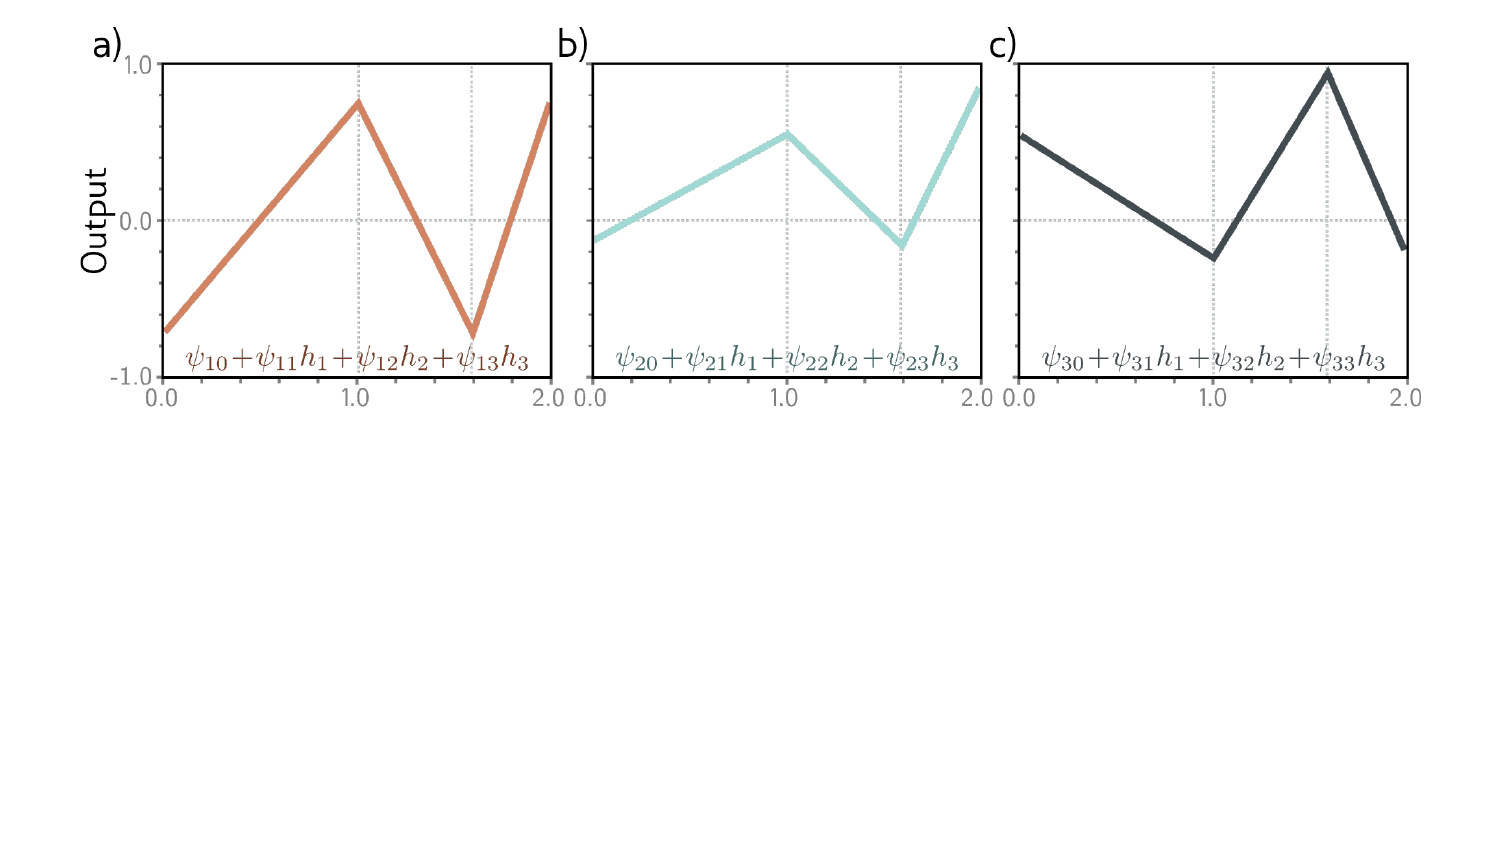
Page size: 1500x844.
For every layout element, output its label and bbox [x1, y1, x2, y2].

list [80, 25, 1422, 409]
